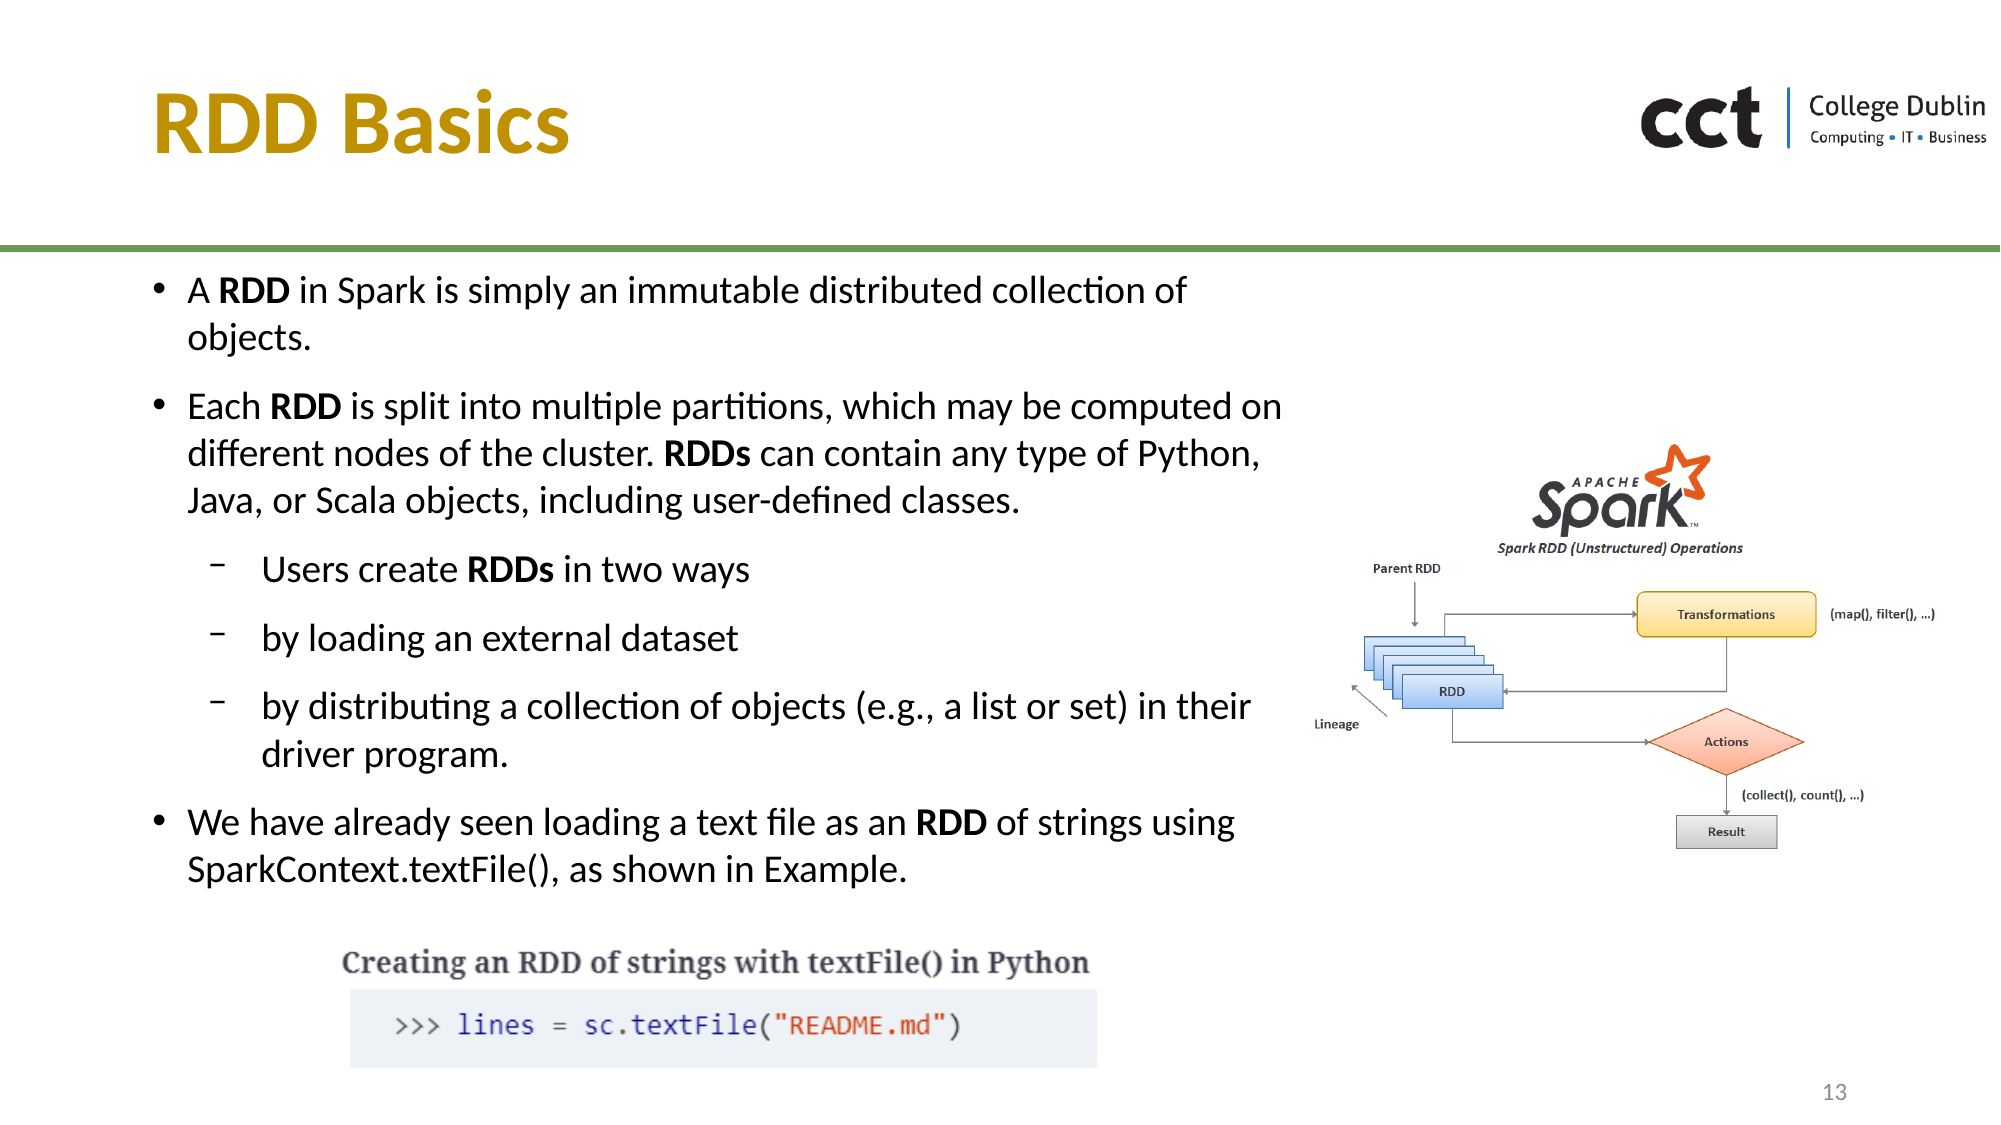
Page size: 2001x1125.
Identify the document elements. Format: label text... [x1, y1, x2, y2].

picture [333, 941, 1126, 1070]
title RDD Basics [137, 15, 1618, 233]
slide_number 13 [1412, 1060, 1863, 1120]
picture [1638, 71, 1996, 166]
list A RDD in Spark is simply an immutable distributed collection of objects. Each RDD is split into multiple partitions, which may be computed on different nodes of the cluster. RDDs can contain any type of Python, Java, or Scala objects, including user-defined classes. Users create RDDs in two ways by loading an external dataset by distributing a collection of objects (e.g., a list or set) in their driver program. We have already seen loading a text file as an RDD of strings using SparkContext.textFile(), as shown in Example. [137, 256, 1322, 905]
picture [1305, 444, 1950, 849]
